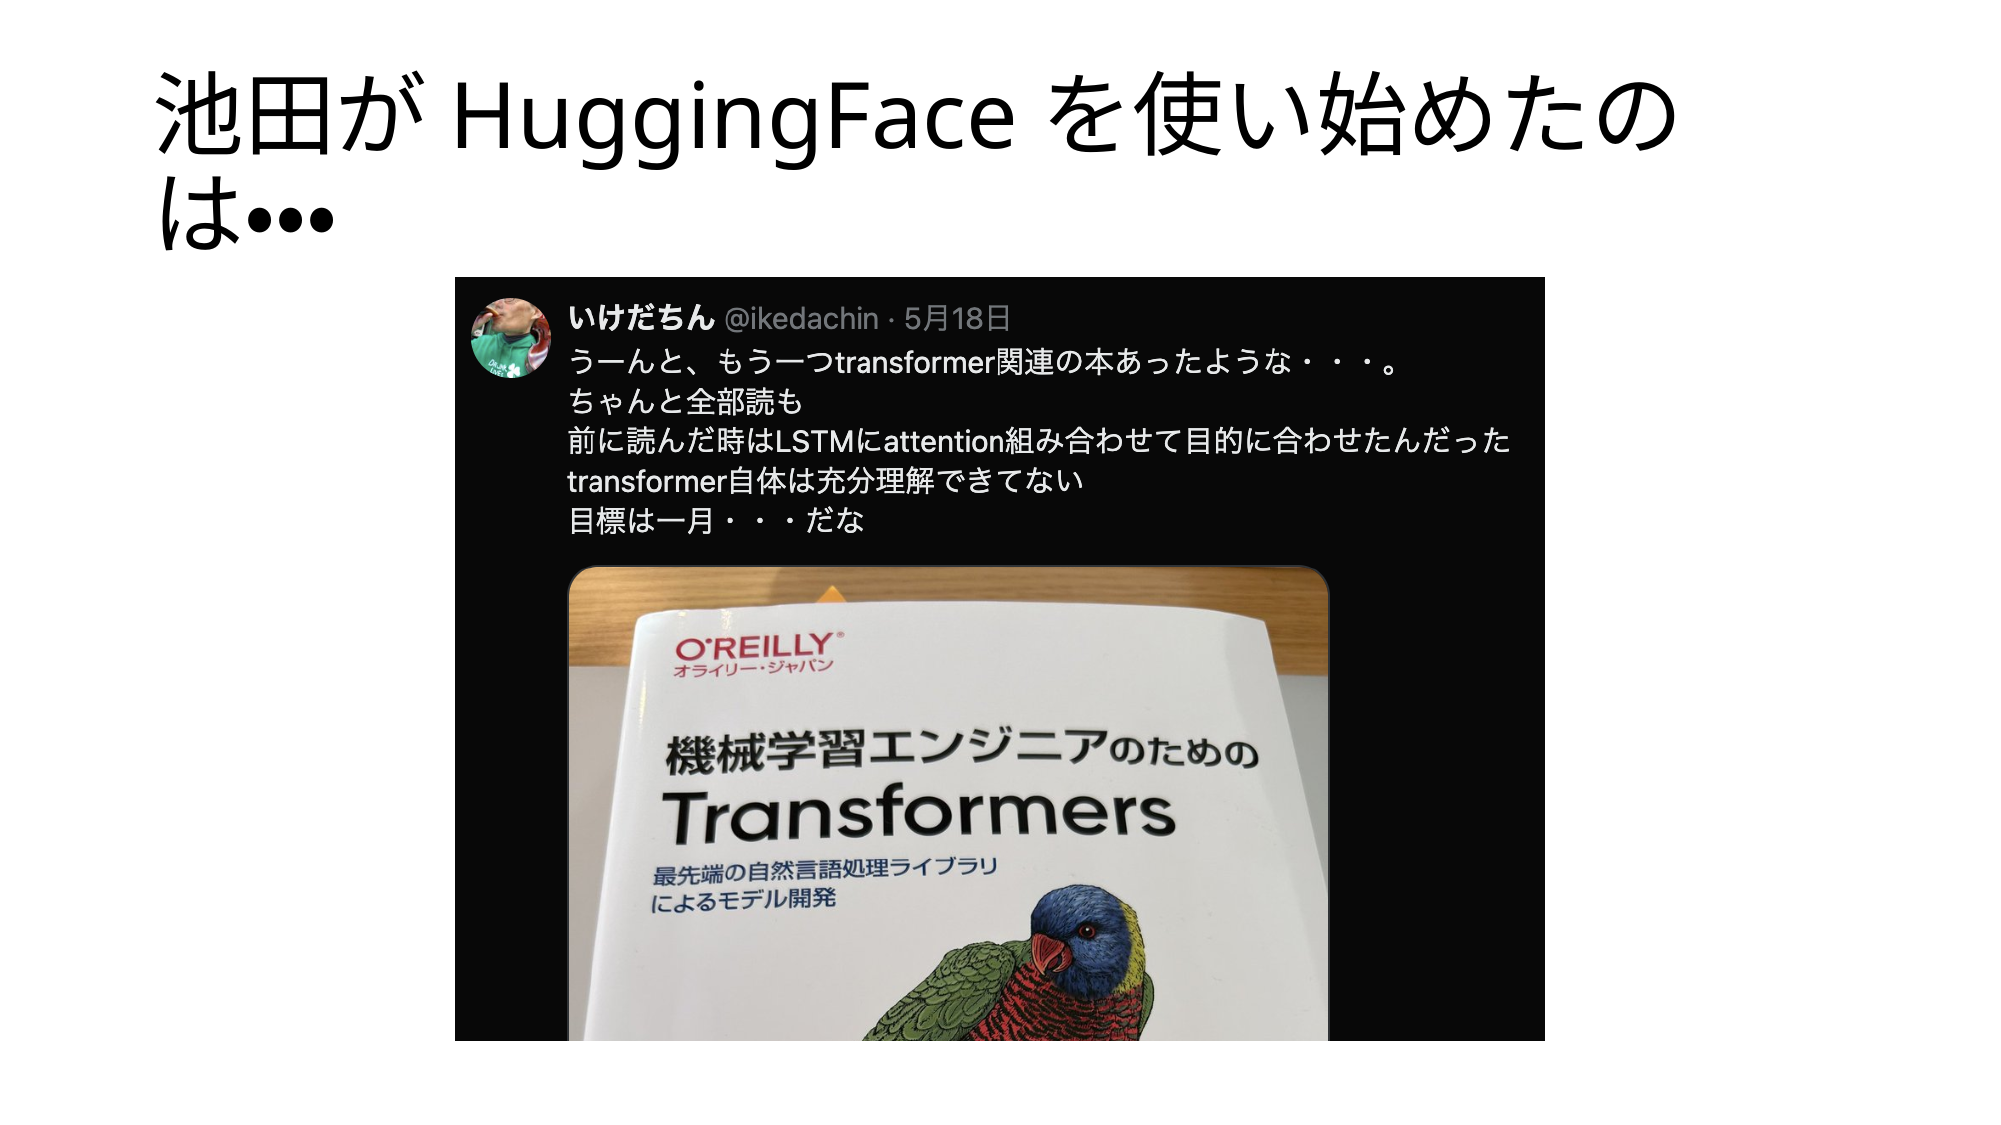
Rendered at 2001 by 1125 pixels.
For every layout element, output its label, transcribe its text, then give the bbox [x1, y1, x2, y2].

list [454, 276, 1546, 1042]
title 池田がHuggingFaceを使い始めたのは・・・ [137, 59, 1863, 278]
